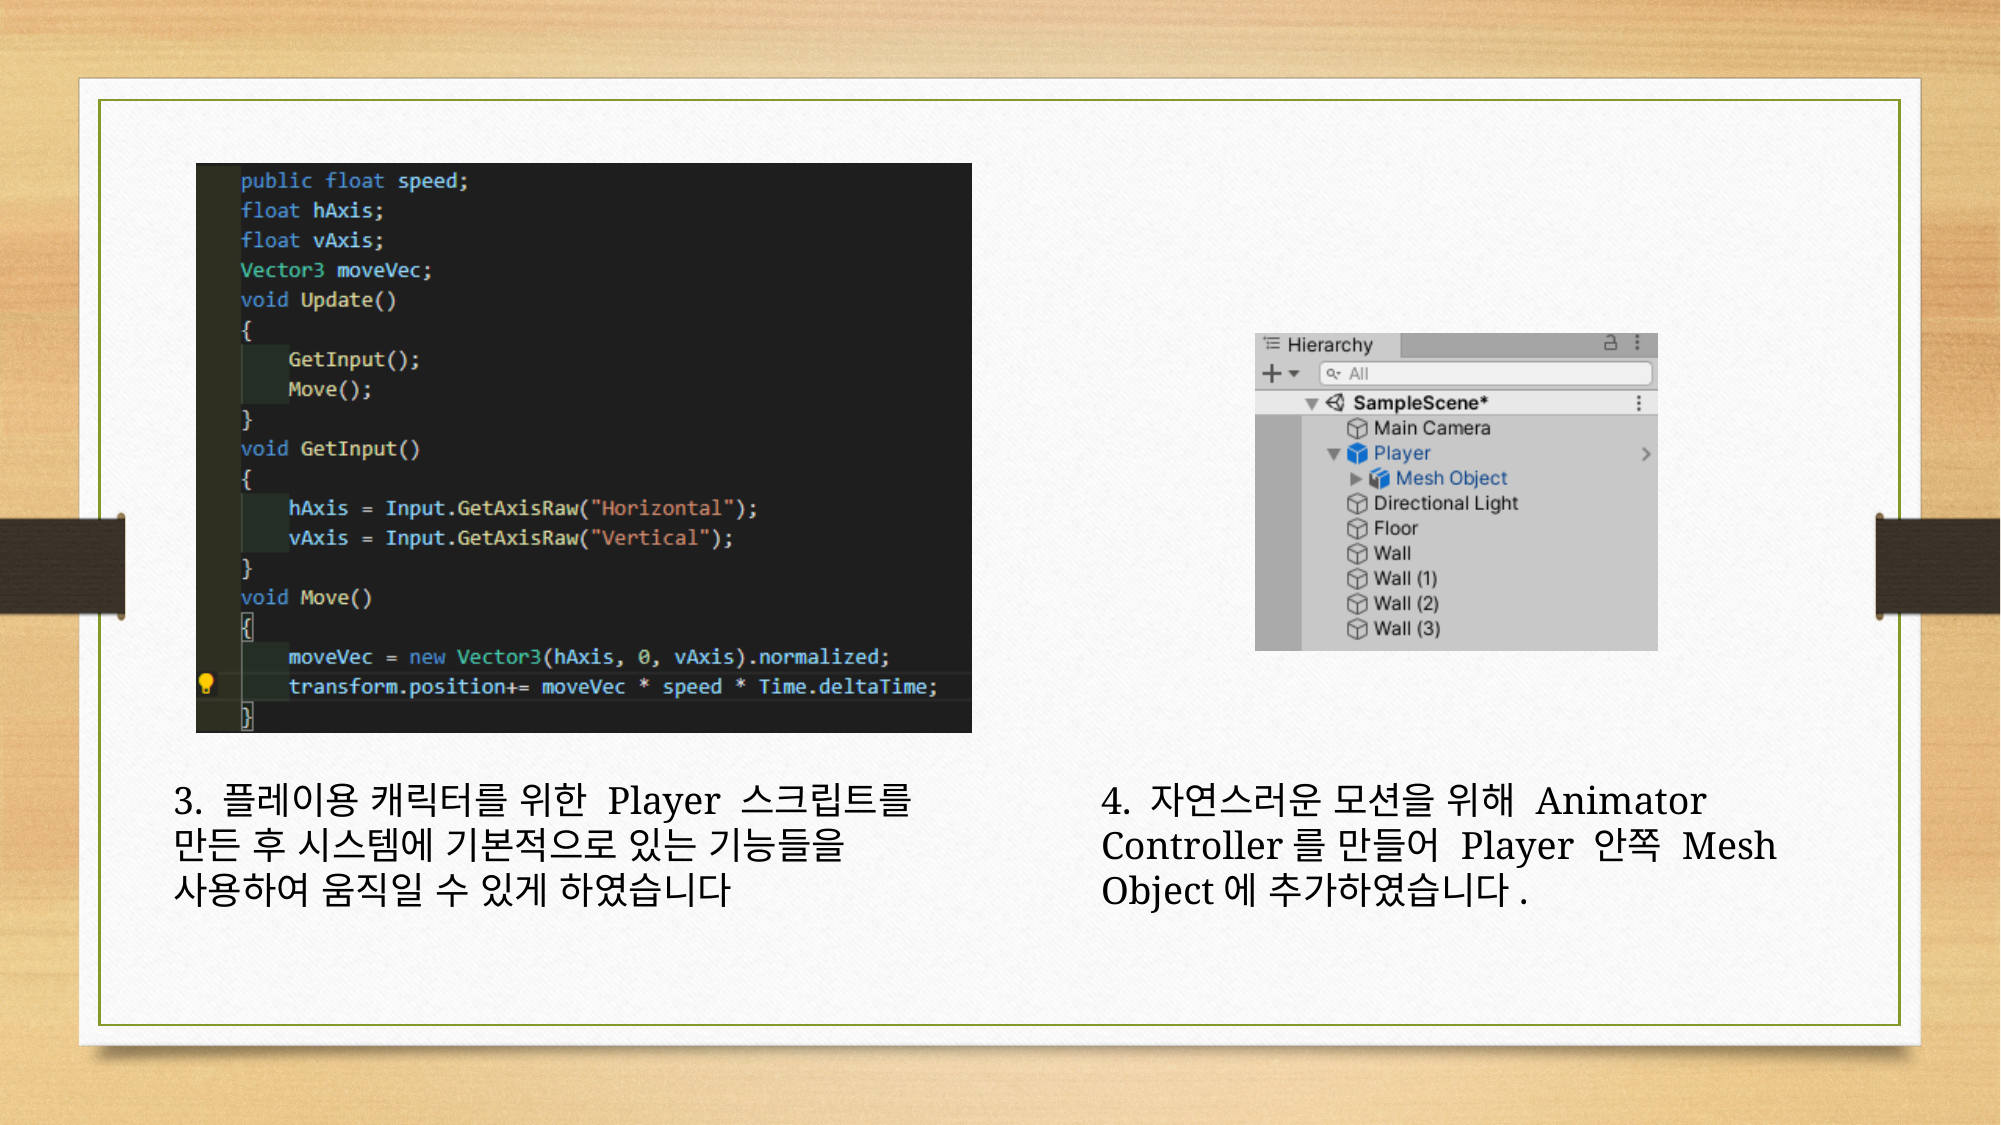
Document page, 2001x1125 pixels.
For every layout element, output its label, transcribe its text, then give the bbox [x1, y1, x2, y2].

picture [0, 0, 2001, 1125]
text_box 3. 플레이용 캐릭터를 위한 Player 스크립트를 만든 후 시스템에 기본적으로 있는 기능들을 사용하여 움직일 수 있게 하였습니다 [158, 769, 982, 919]
text_box 4. 자연스러운 모션을 위해 Animator Controller를 만들어 Player 안쪽 Mesh Object에 추가하였습니다. [1086, 769, 1827, 919]
